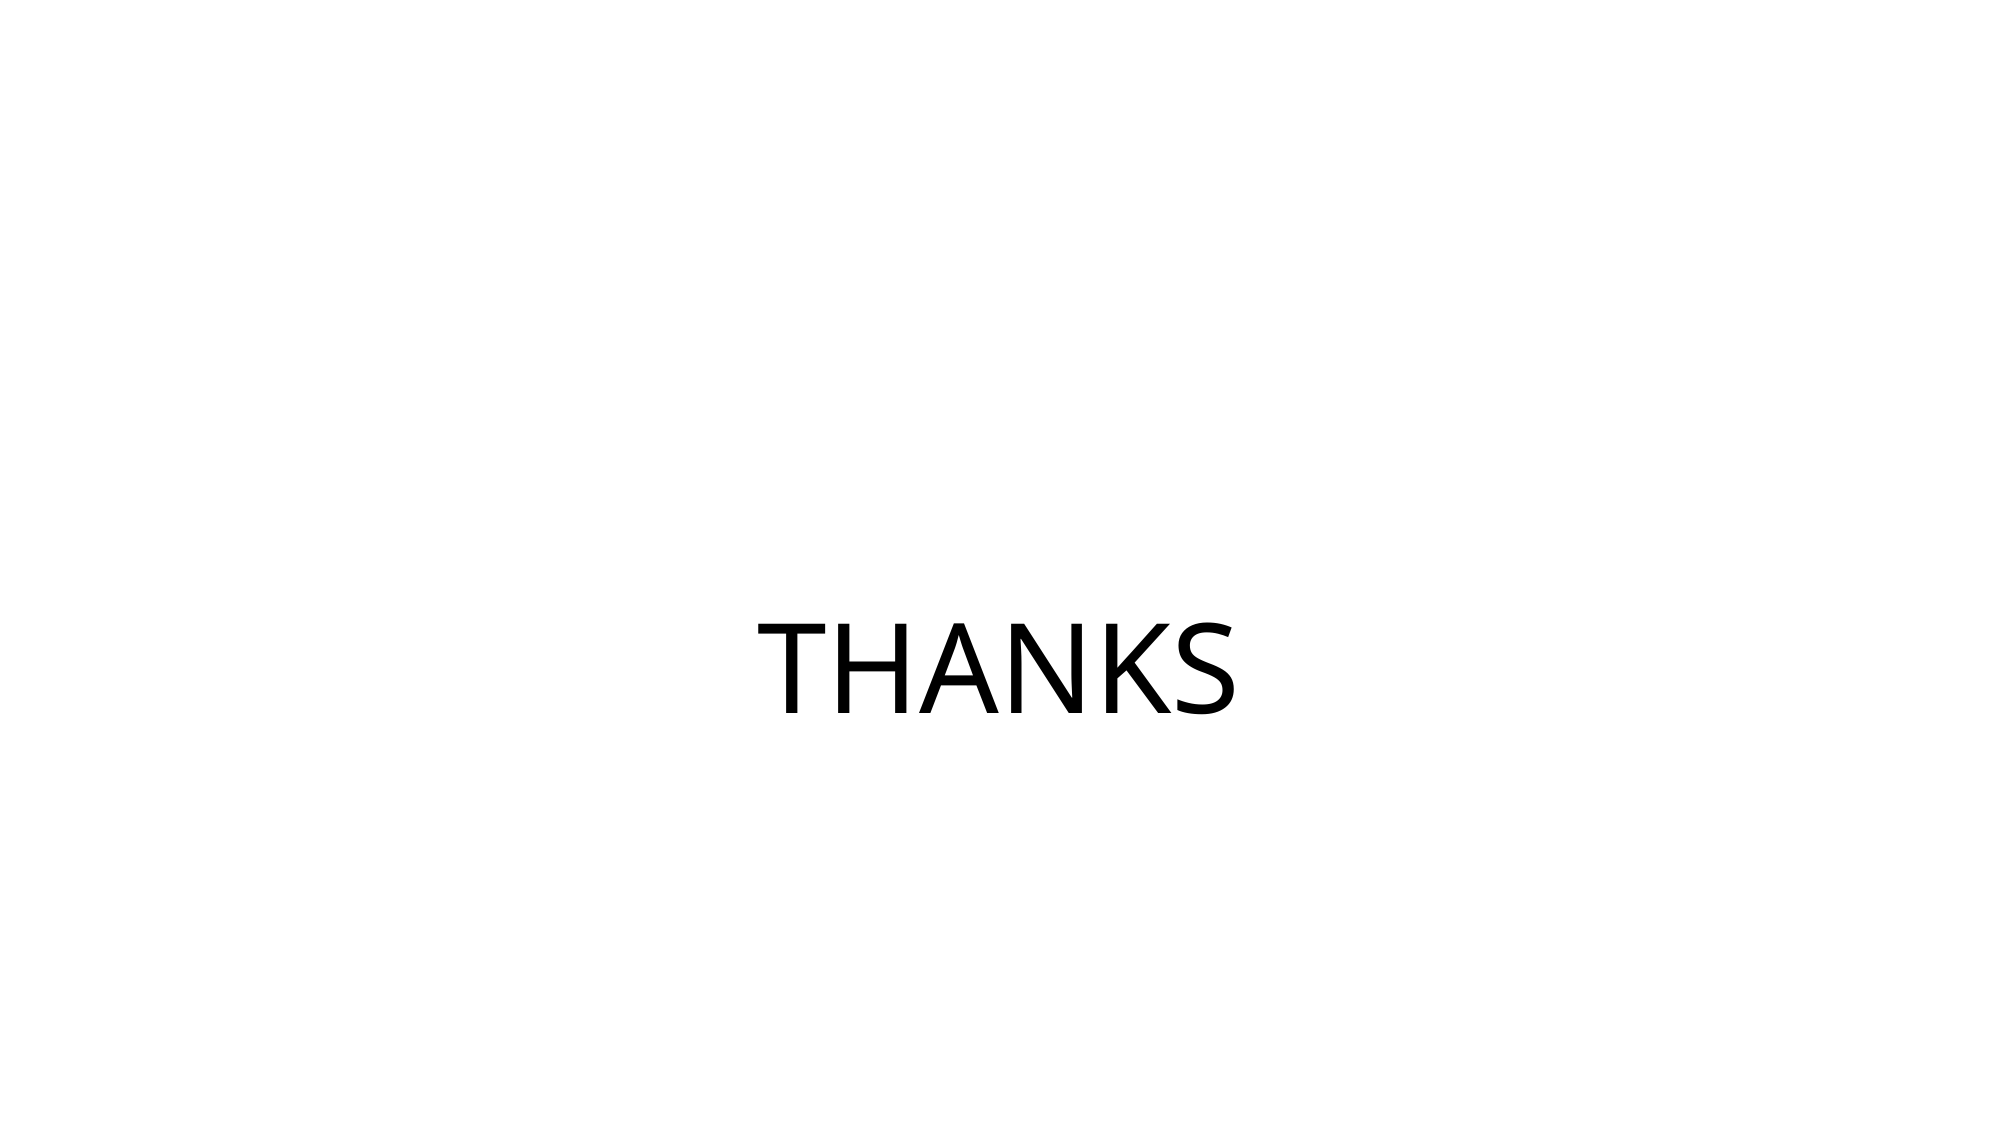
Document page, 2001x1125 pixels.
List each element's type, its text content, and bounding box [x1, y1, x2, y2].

title THANKS [136, 280, 1862, 749]
